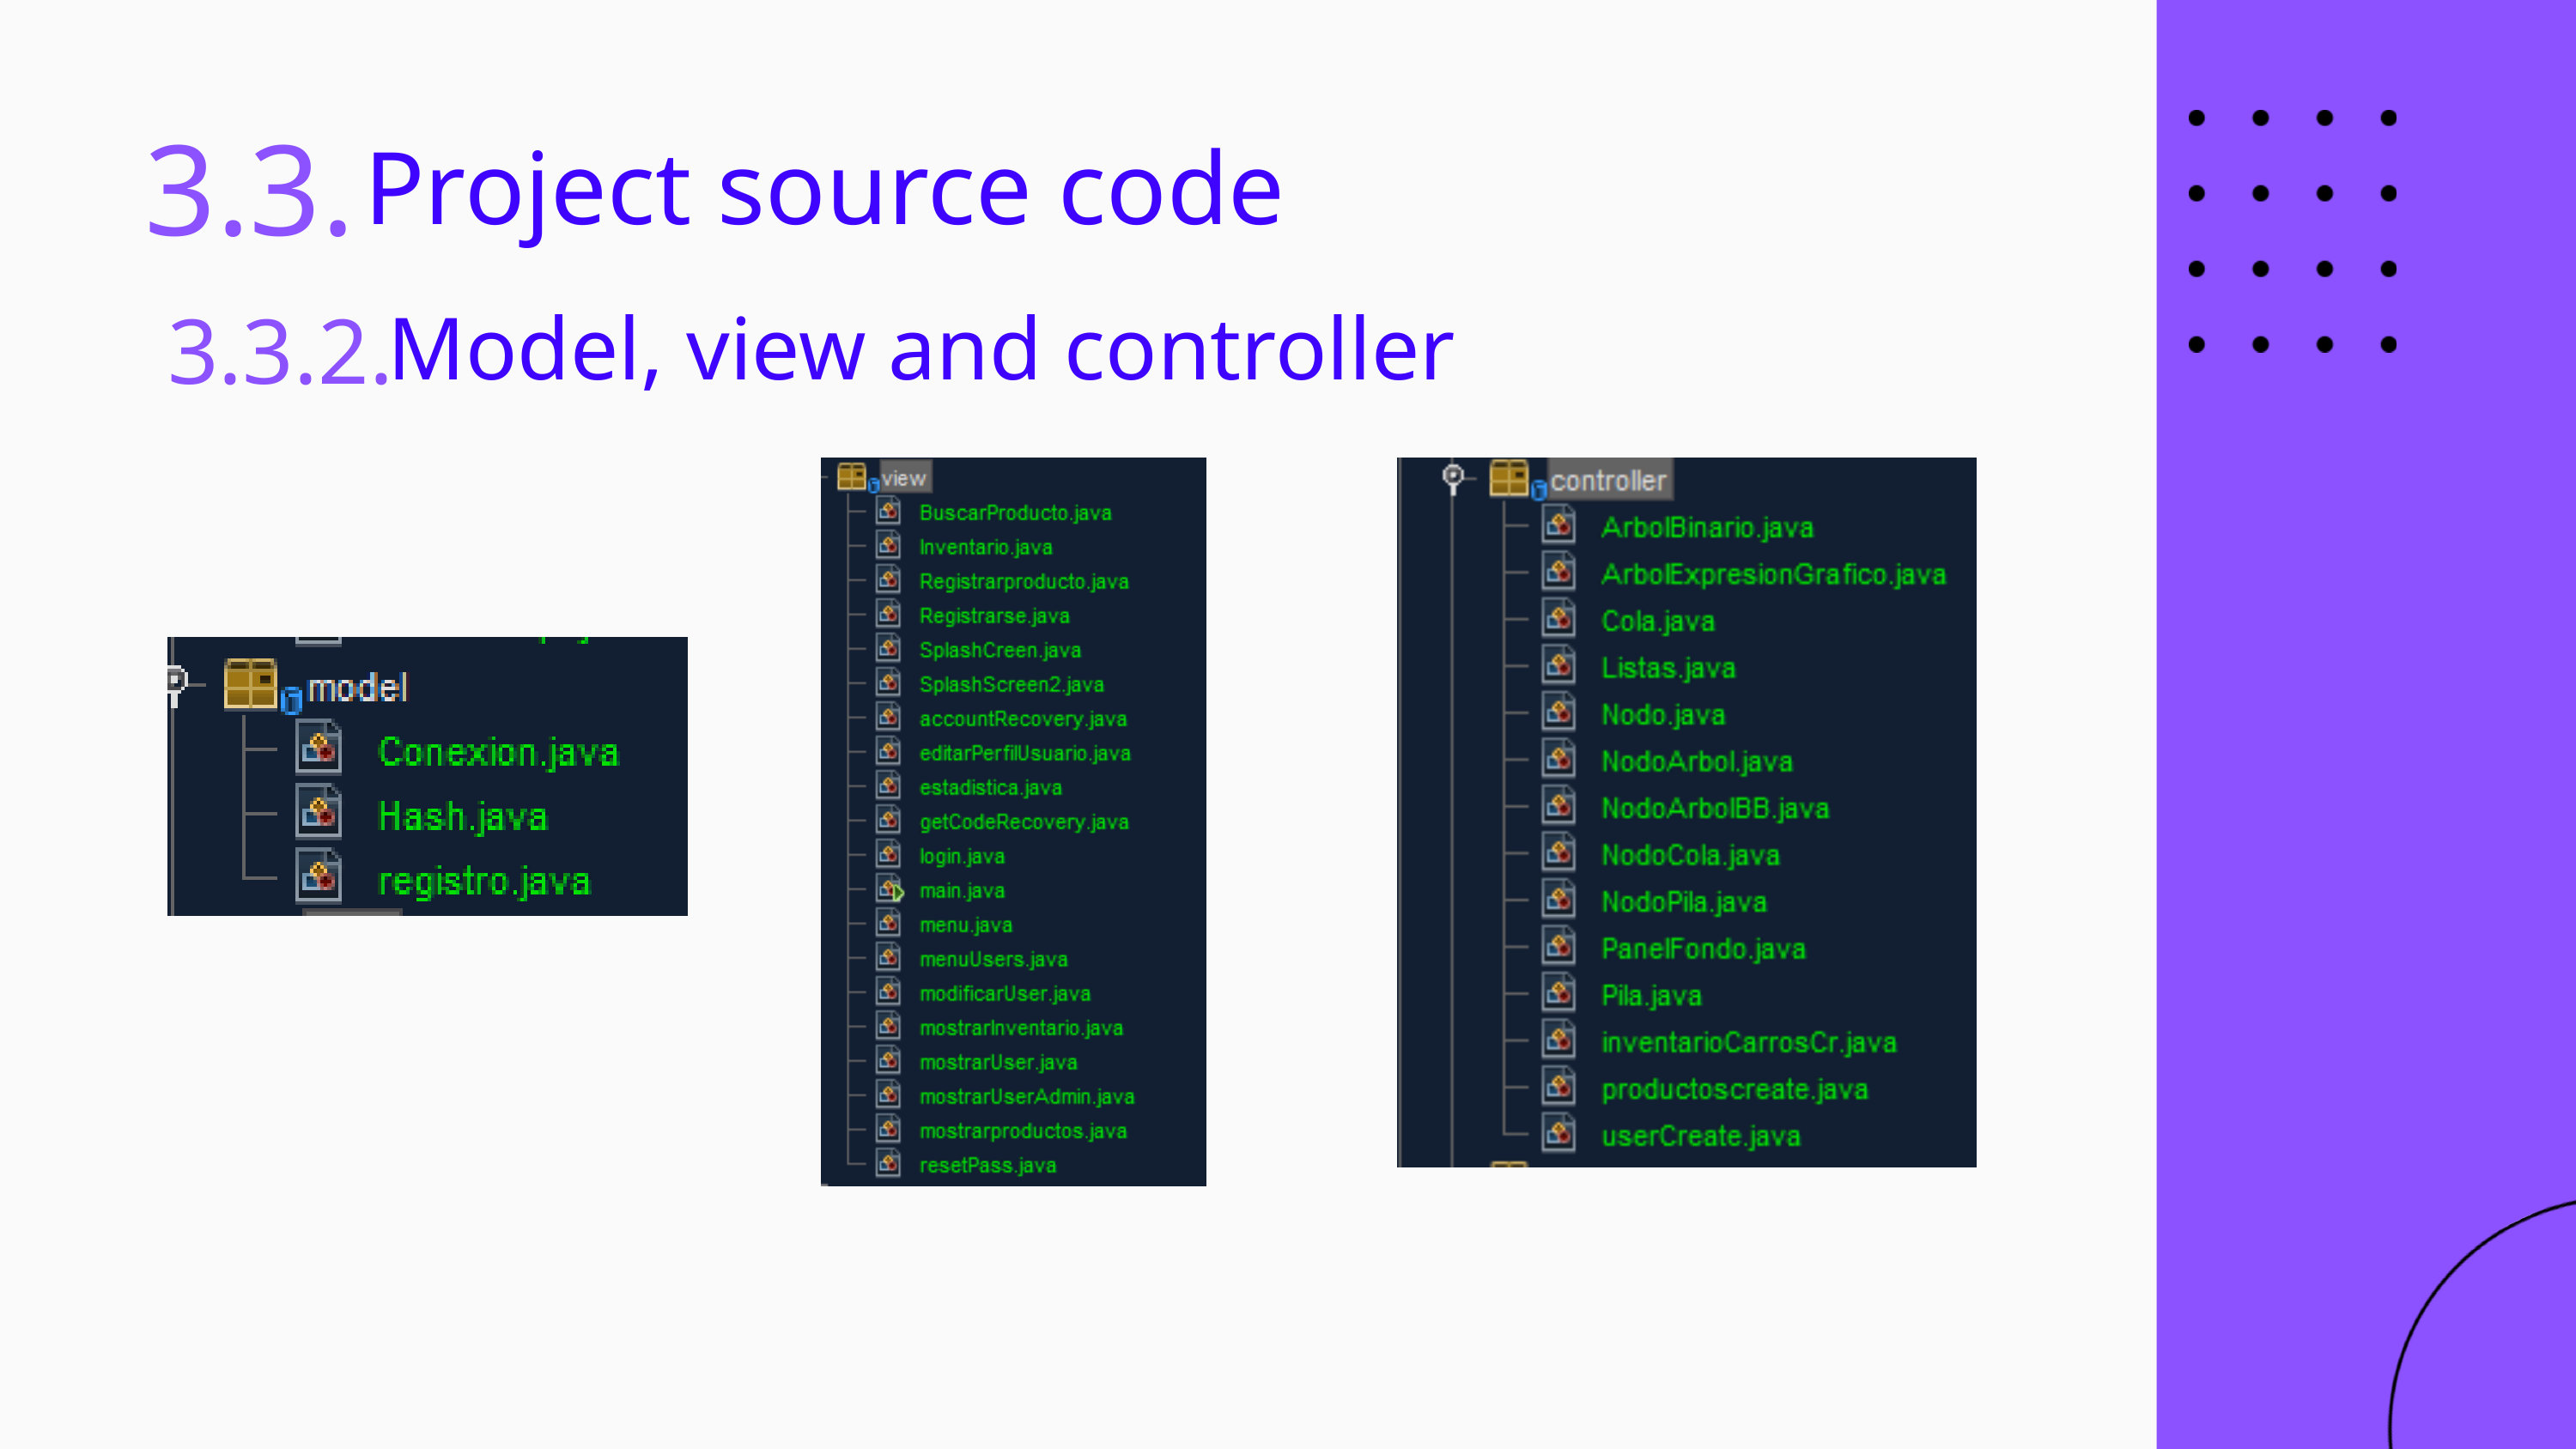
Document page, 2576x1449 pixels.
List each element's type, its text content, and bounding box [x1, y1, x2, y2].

text_box [2156, 0, 2576, 1449]
text_box Project source code [364, 124, 2092, 245]
text_box 3.3.2. [167, 294, 491, 403]
text_box 3.3. [144, 110, 469, 261]
picture [820, 458, 1206, 1186]
text_box Model, view and controller [387, 294, 1566, 397]
picture [1397, 458, 1978, 1167]
picture [2312, 1193, 2576, 1449]
picture [2188, 109, 2397, 474]
picture [167, 637, 688, 916]
